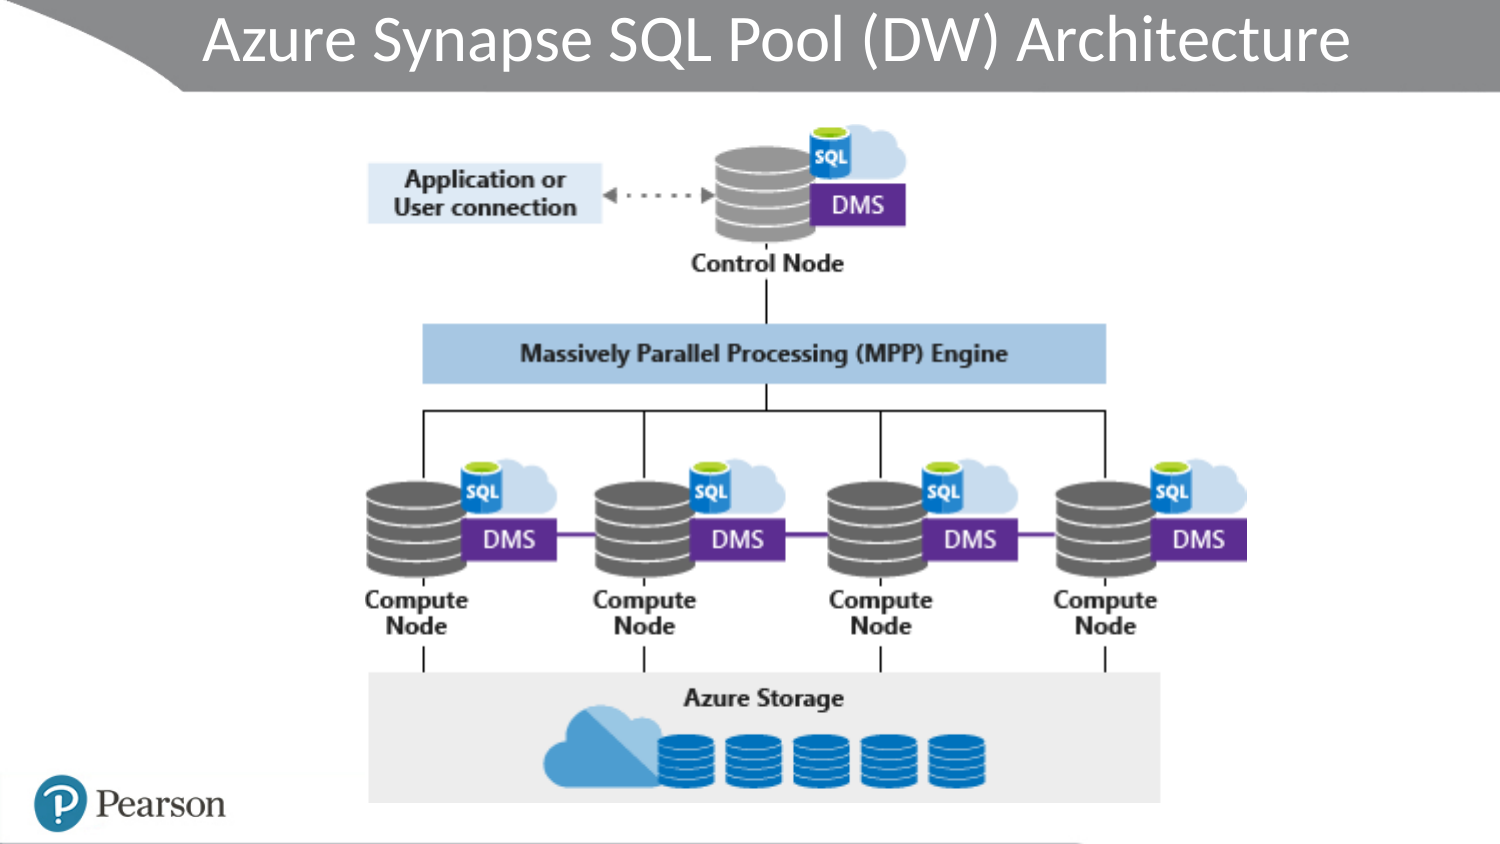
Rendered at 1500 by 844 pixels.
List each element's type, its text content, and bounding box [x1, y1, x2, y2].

picture [0, 0, 1500, 844]
title Azure Synapse SQL Pool (DW) Architecture [187, 0, 1426, 79]
